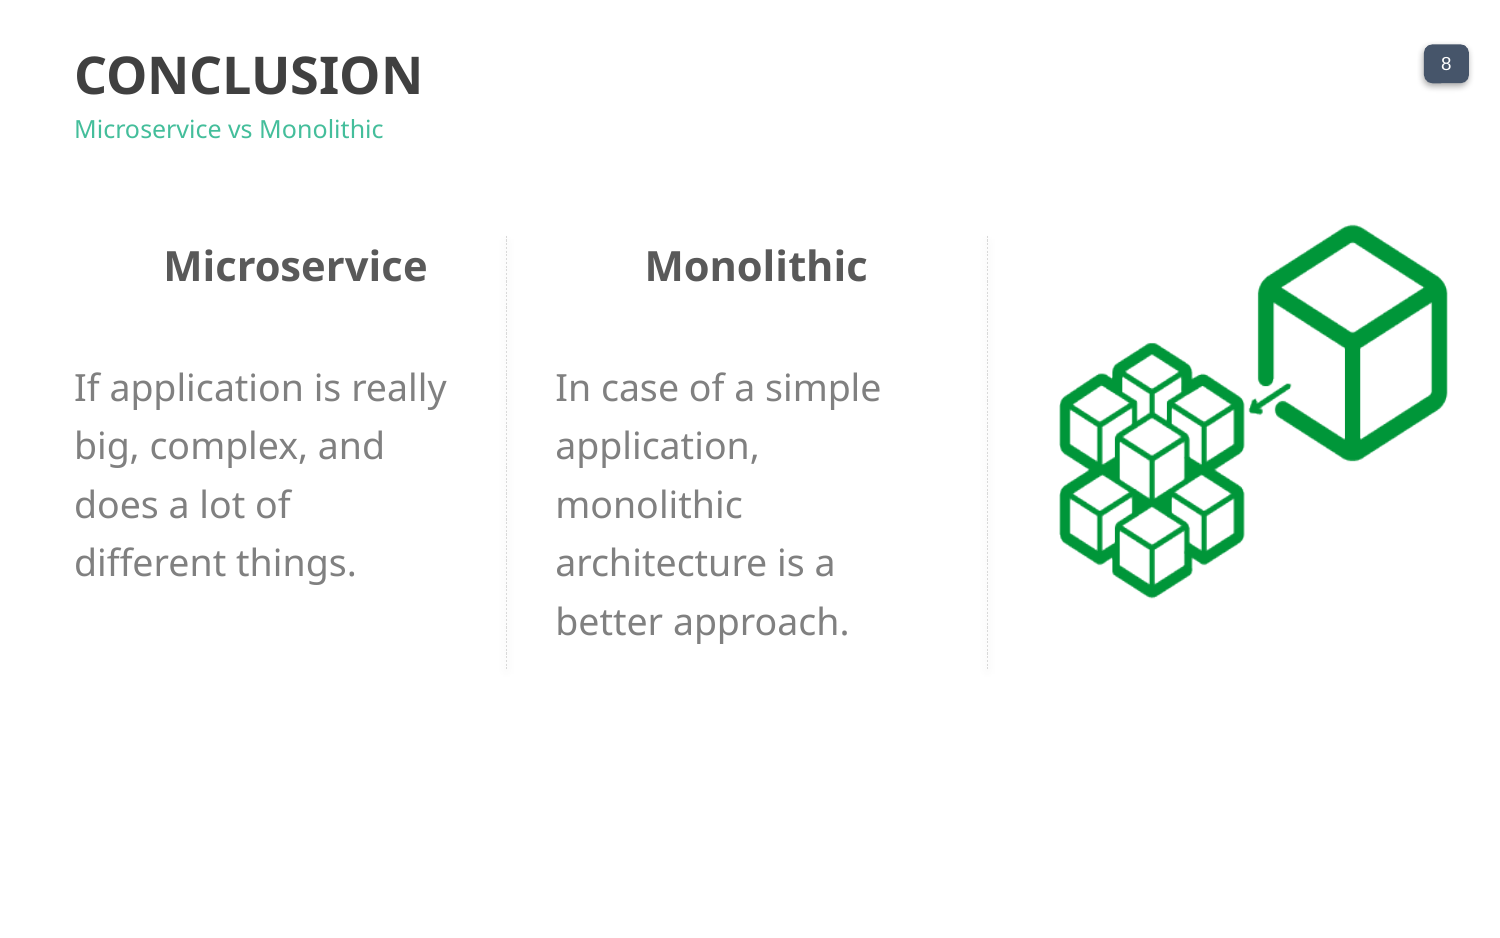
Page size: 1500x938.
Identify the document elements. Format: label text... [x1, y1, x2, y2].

list Monolithic [644, 235, 934, 295]
list Microservice [163, 235, 453, 295]
list In case of a simple application, monolithic architecture is a better approach. [555, 350, 934, 671]
list If application is really big, complex, and does a lot of different things. [74, 350, 453, 671]
list CONCLUSION [74, 44, 1437, 104]
list Microservice vs Monolithic [74, 113, 1425, 145]
picture [1059, 196, 1449, 629]
